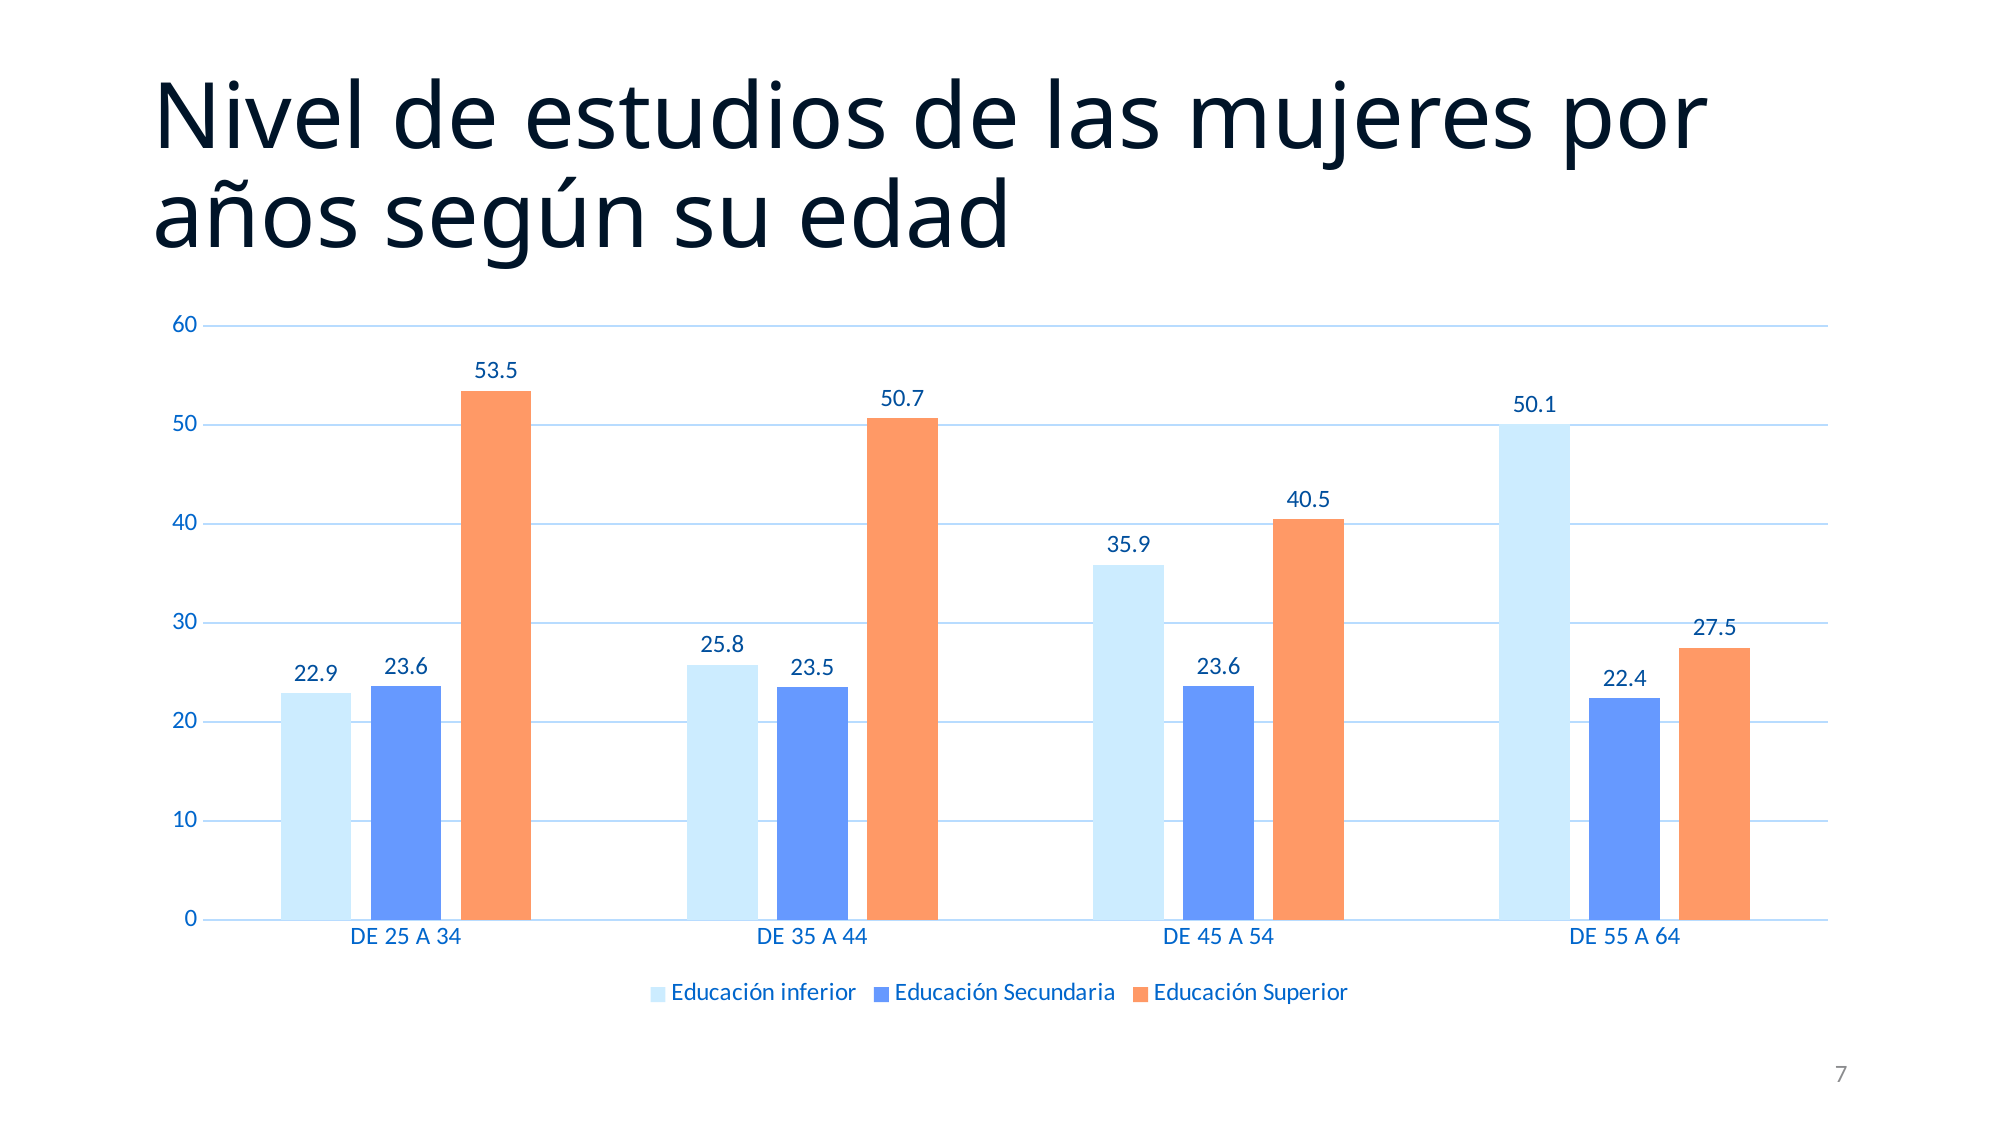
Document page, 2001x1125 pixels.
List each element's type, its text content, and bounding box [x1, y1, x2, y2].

title Nivel de estudios de las mujeres por años según su edad [137, 59, 1863, 278]
chart [137, 299, 1863, 1014]
slide_number 7 [1412, 1042, 1863, 1103]
